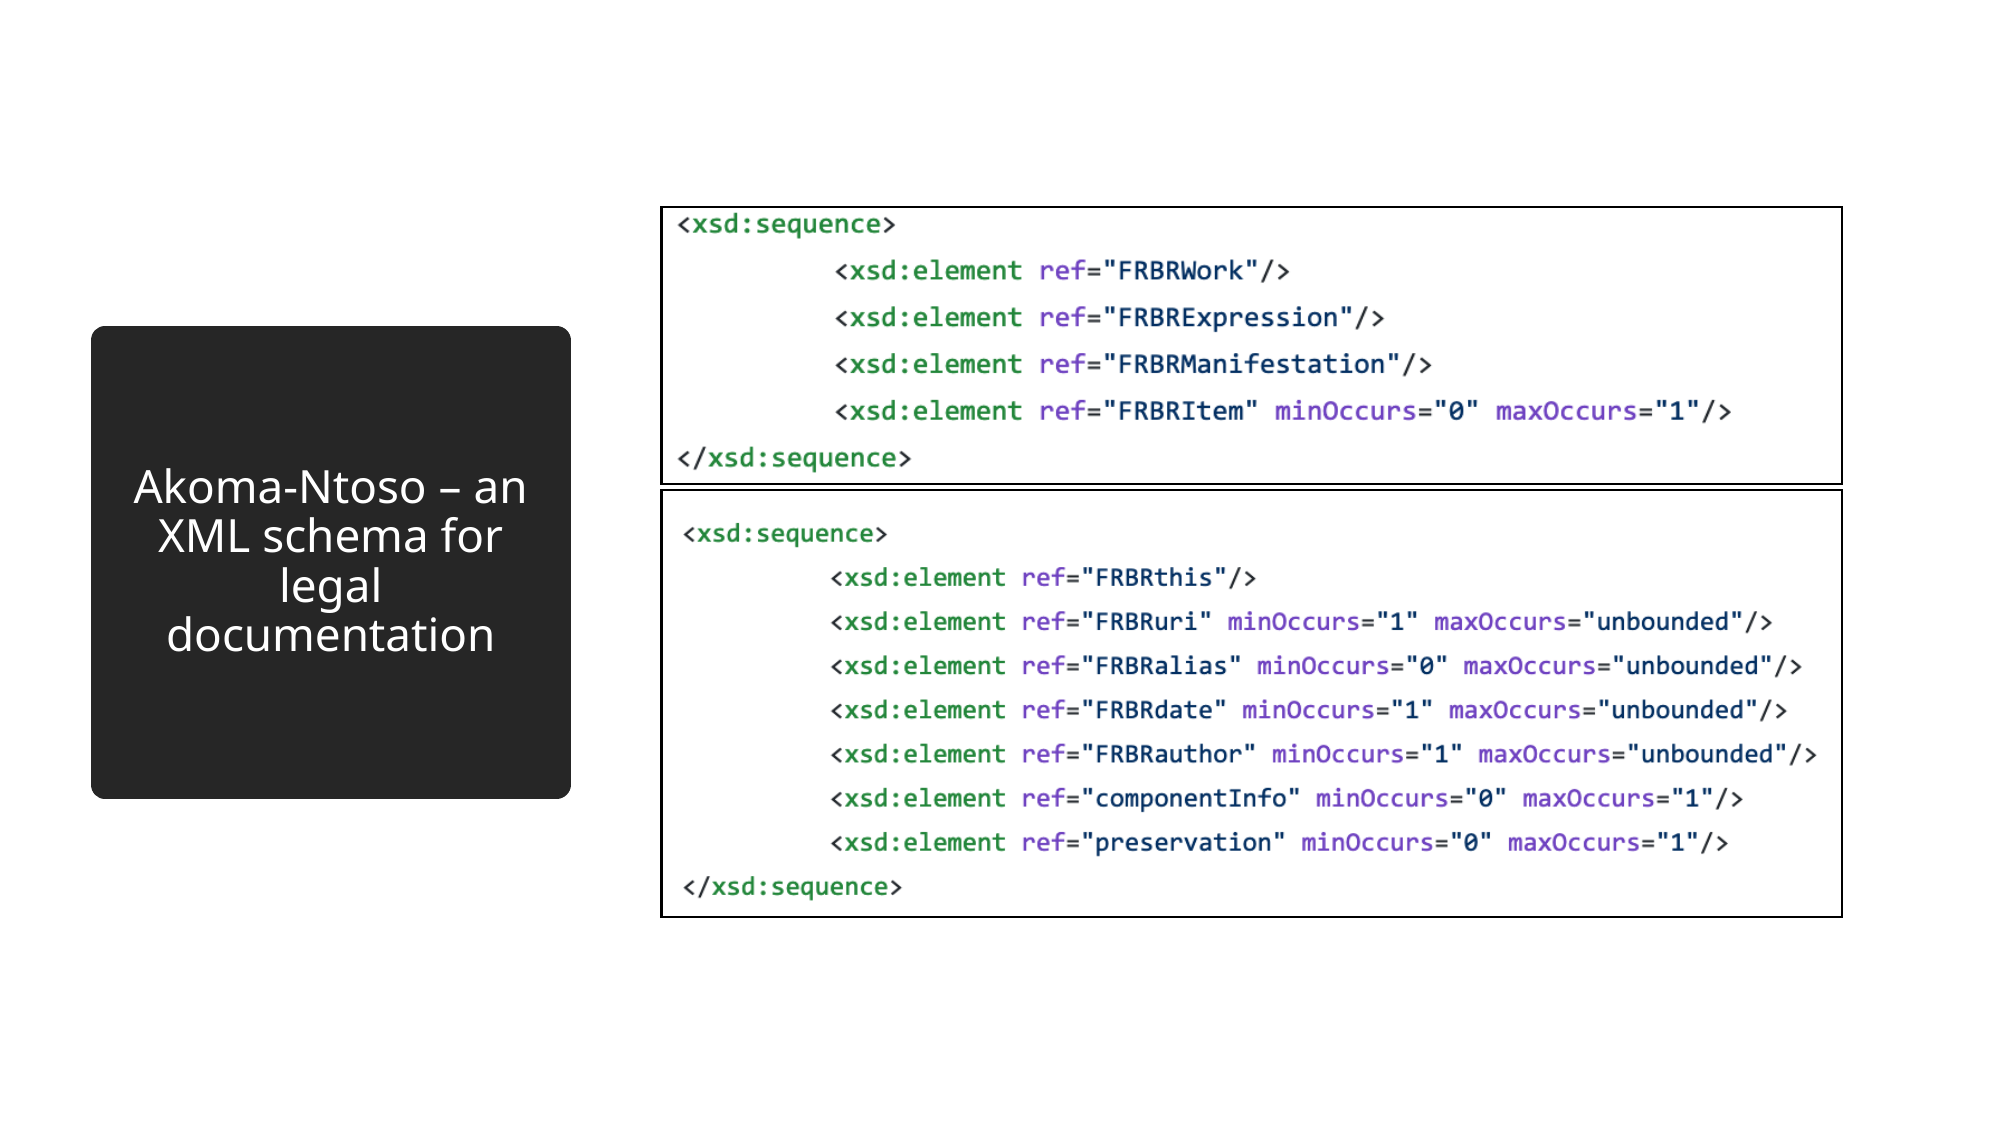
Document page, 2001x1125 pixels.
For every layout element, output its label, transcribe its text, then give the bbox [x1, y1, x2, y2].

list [662, 207, 1842, 483]
picture [662, 491, 1842, 917]
title Akoma-Ntoso – an XML schema for legal documentation [105, 340, 557, 785]
